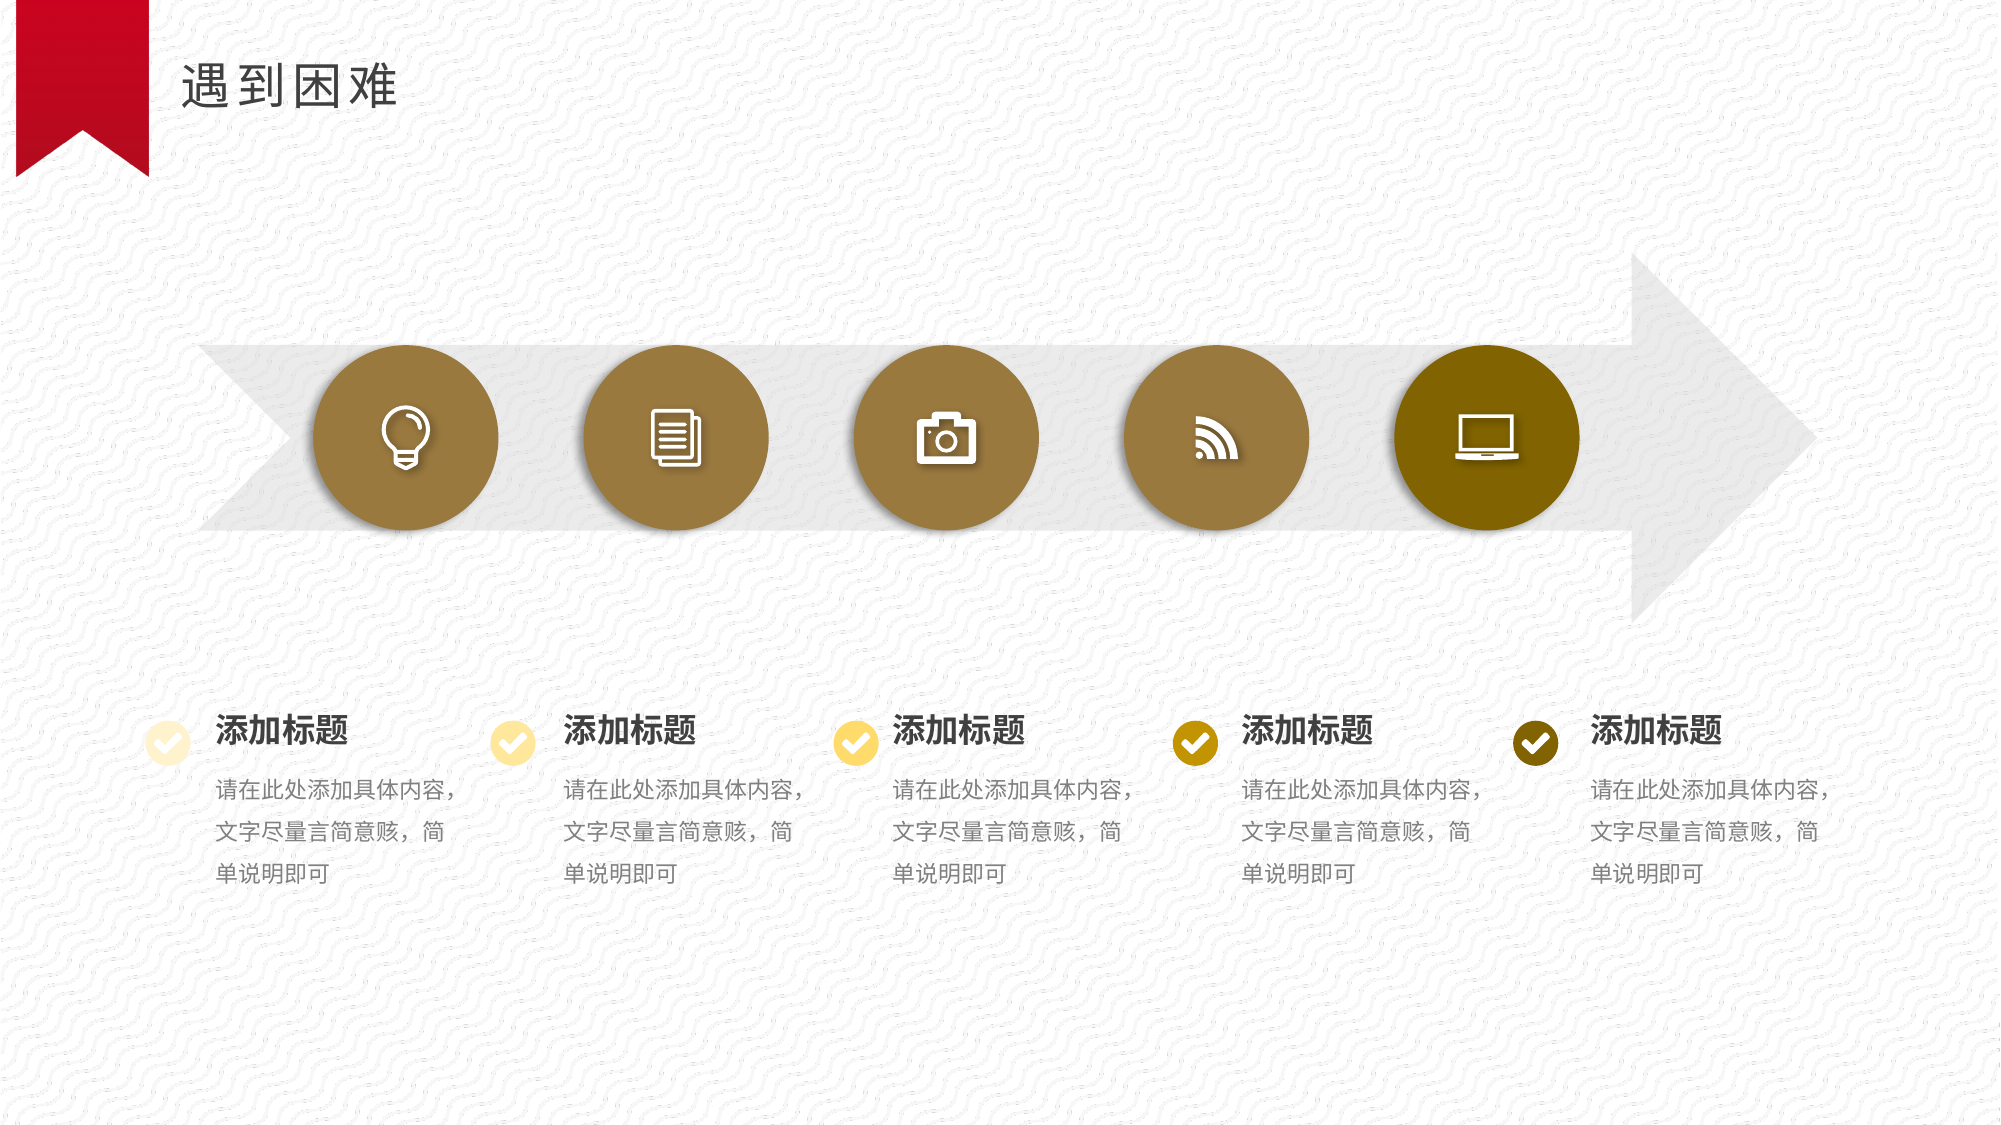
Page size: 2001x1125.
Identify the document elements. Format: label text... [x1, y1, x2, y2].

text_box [1172, 720, 1218, 766]
text_box 请在此处添加具体内容，文字尽量言简意赅，简单说明即可 [549, 754, 825, 894]
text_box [197, 252, 1818, 624]
text_box 请在此处添加具体内容，文字尽量言简意赅，简单说明即可 [877, 754, 1154, 894]
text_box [145, 720, 191, 766]
text_box 添加标题 [877, 701, 1057, 757]
text_box 添加标题 [1575, 701, 1755, 757]
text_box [490, 720, 536, 766]
text_box 遇到困难 [165, 47, 550, 122]
text_box 请在此处添加具体内容，文字尽量言简意赅，简单说明即可 [1575, 754, 1851, 894]
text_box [1513, 720, 1559, 766]
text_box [833, 720, 879, 766]
picture [0, 0, 2000, 1125]
text_box 添加标题 [1226, 701, 1406, 757]
text_box 请在此处添加具体内容，文字尽量言简意赅，简单说明即可 [1226, 754, 1503, 894]
text_box 添加标题 [549, 701, 729, 757]
text_box 请在此处添加具体内容，文字尽量言简意赅，简单说明即可 [200, 754, 477, 894]
text_box 添加标题 [200, 701, 380, 757]
